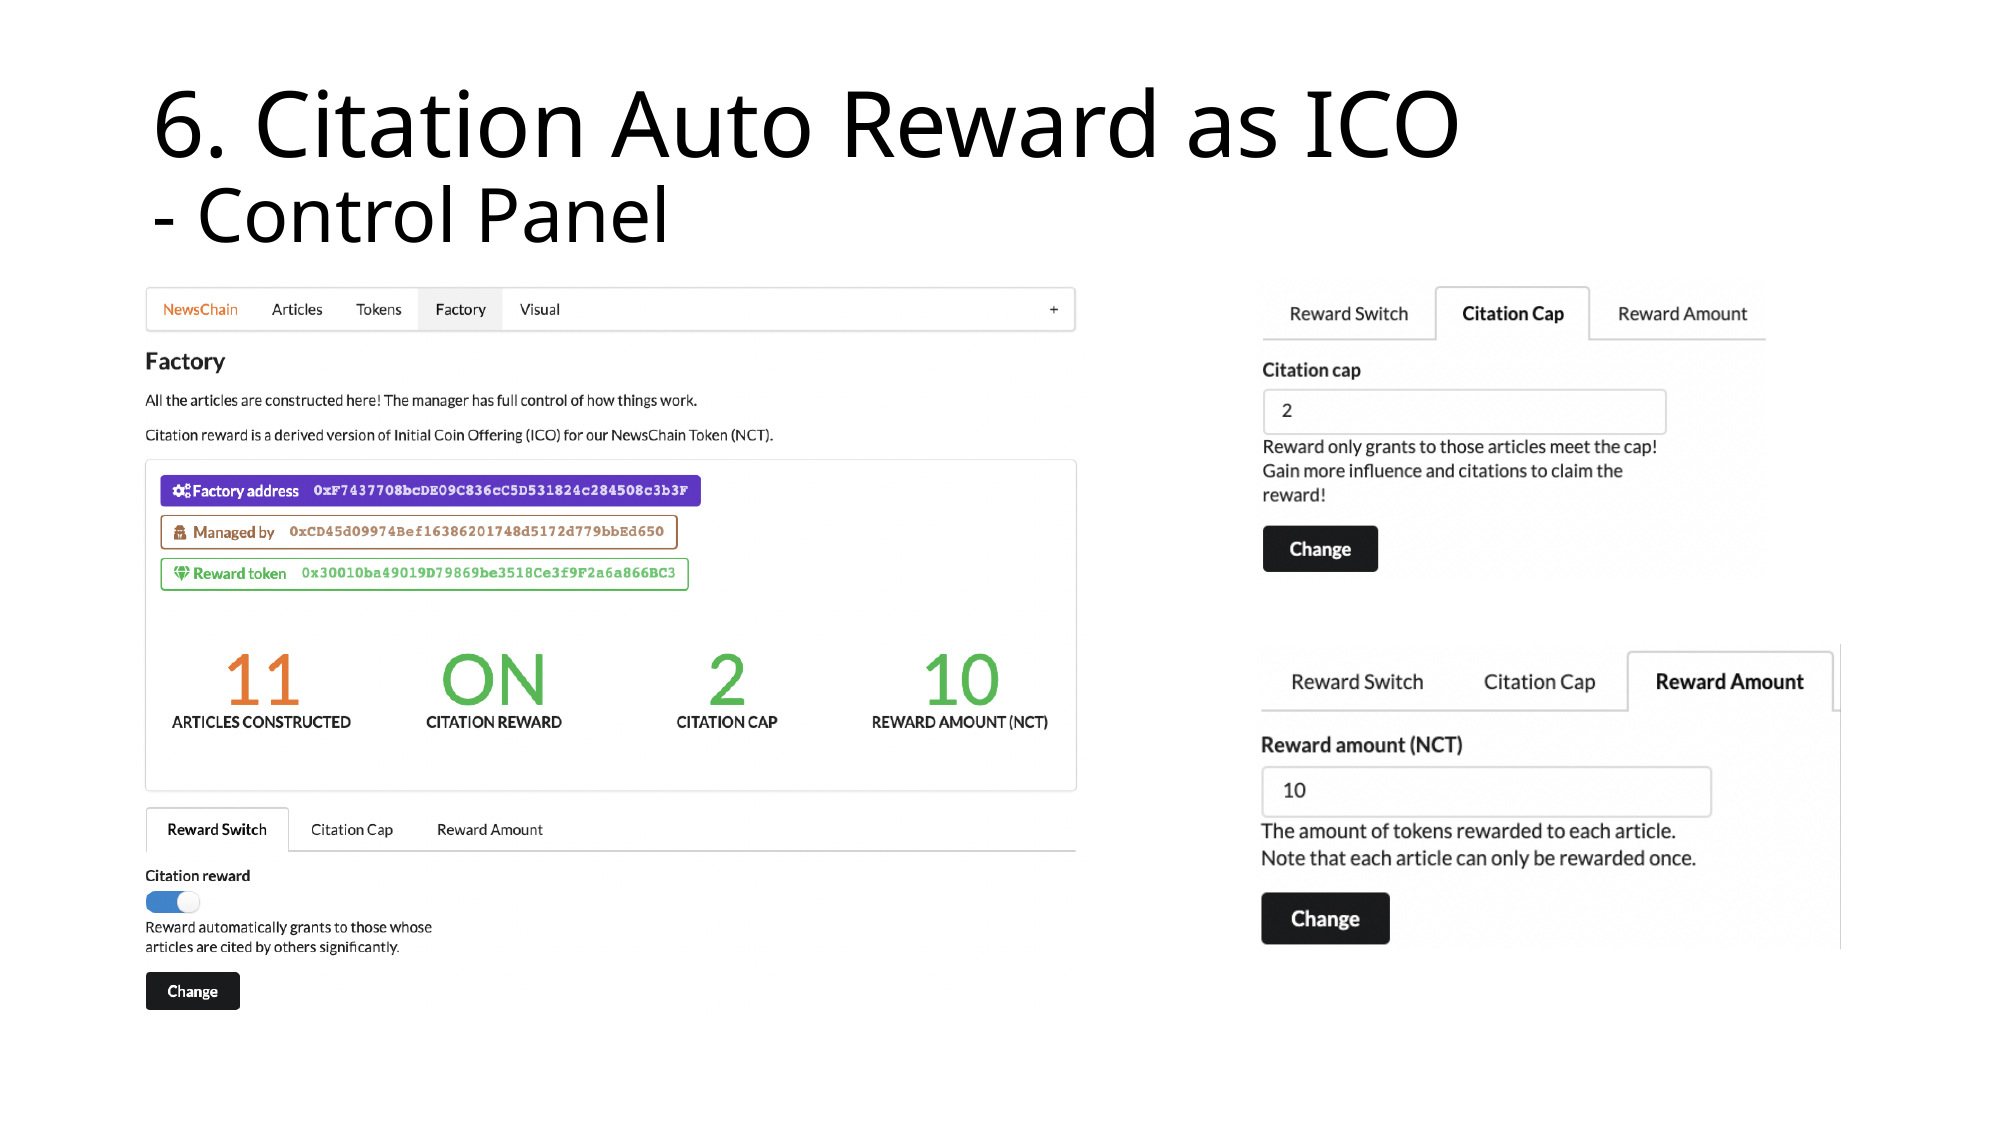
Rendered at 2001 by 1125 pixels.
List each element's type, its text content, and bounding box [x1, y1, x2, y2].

picture [1257, 277, 1766, 580]
title 6. Citation Auto Reward as ICO - Control Panel [137, 59, 1863, 278]
picture [1257, 644, 1842, 949]
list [137, 279, 1087, 1018]
